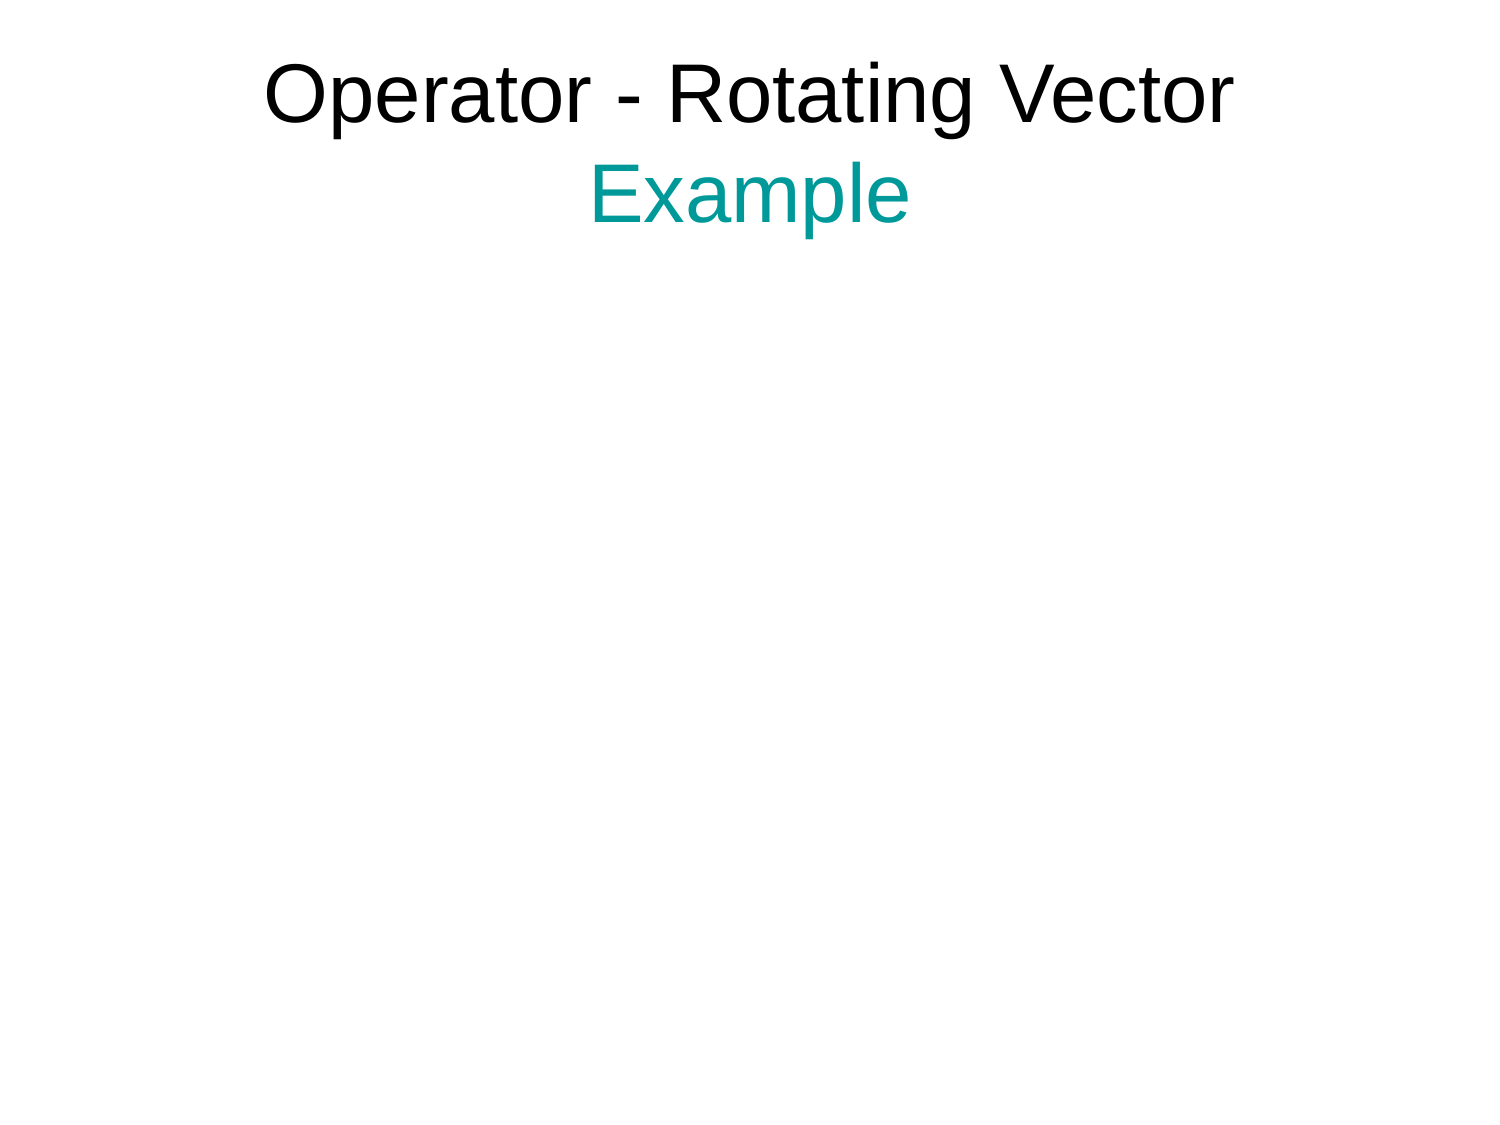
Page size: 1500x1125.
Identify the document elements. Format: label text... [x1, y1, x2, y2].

title Operator - Rotating Vector Example [74, 44, 1426, 233]
